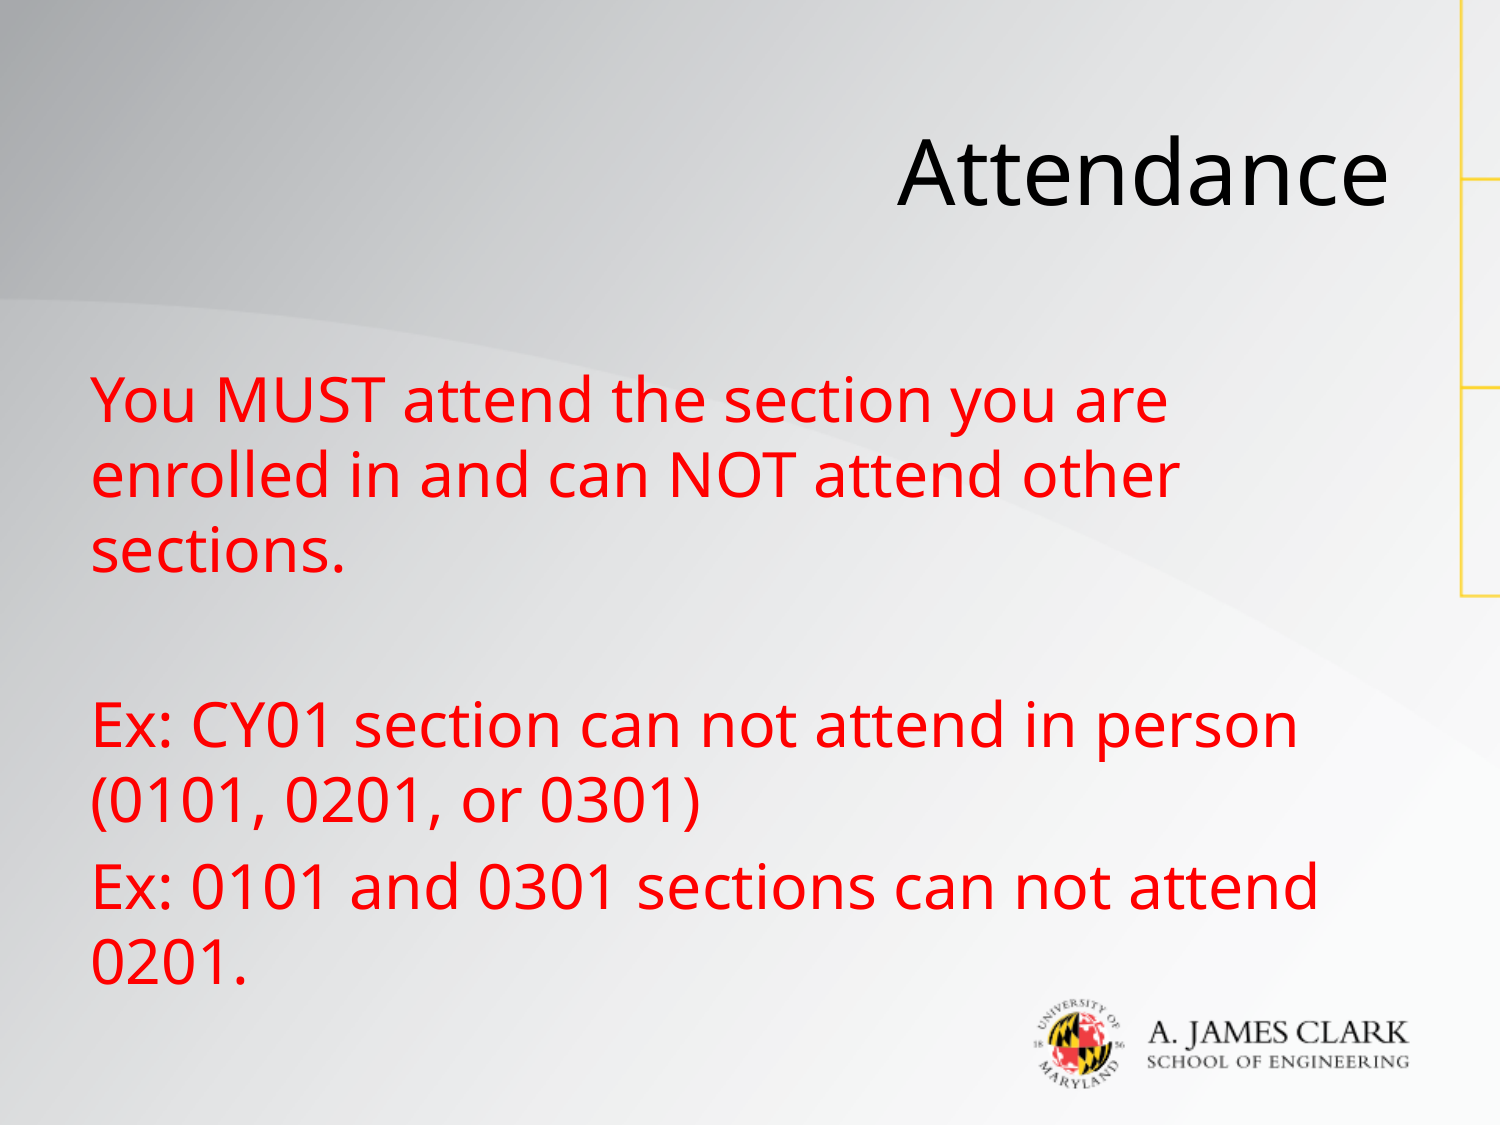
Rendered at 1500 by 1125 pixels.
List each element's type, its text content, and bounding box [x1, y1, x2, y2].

list You MUST attend the section you are enrolled in and can NOT attend other sections. Ex: CY01 section can not attend in person (0101, 0201, or 0301) Ex: 0101 and 0301 sections can not attend 0201. [75, 352, 1407, 1002]
title Attendance [75, 45, 1407, 231]
